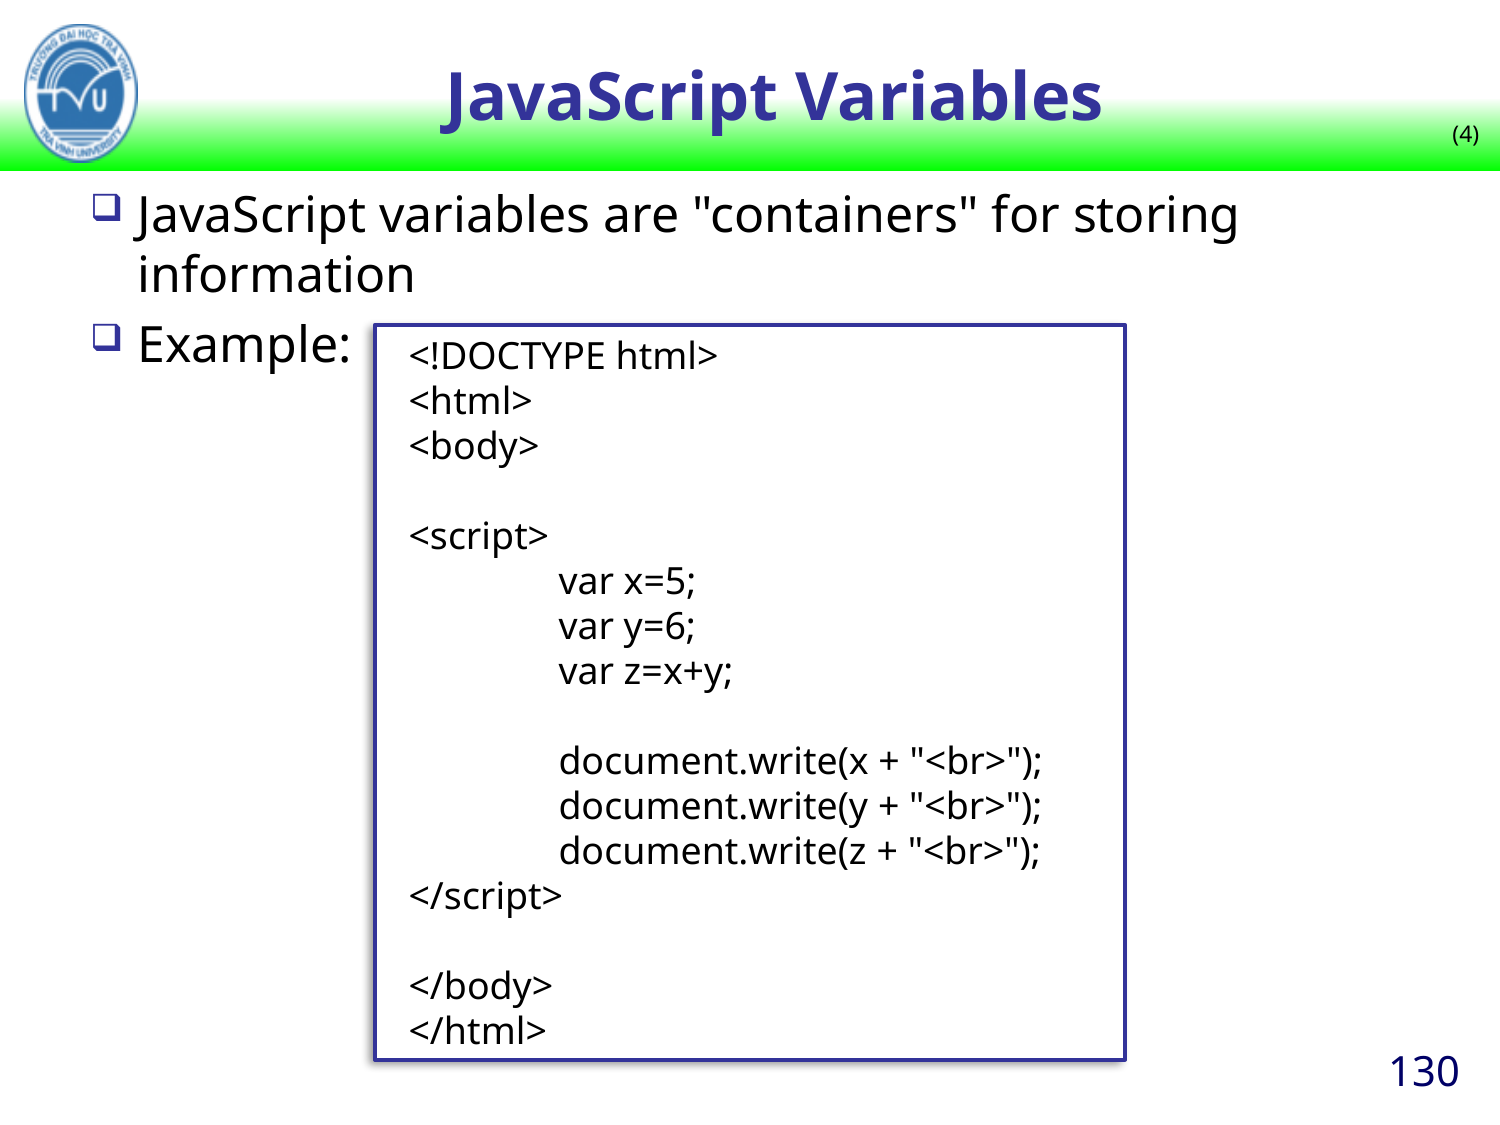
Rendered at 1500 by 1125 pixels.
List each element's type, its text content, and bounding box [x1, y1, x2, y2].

title JavaScript Variables [74, 24, 1476, 163]
slide_number 130 [1312, 1037, 1476, 1101]
picture [24, 24, 74, 163]
text_box <!DOCTYPE html> <html> <body> <script> var x=5; var y=6; var z=x+y; document.write(x + "<br>"); document.write(y + "<br>"); document.write(z + "<br>"); </script> </body> </html> [373, 323, 1127, 1062]
list JavaScript variables are "containers" for storing information Example: [74, 174, 1476, 326]
text_box (4) [1437, 112, 1500, 155]
